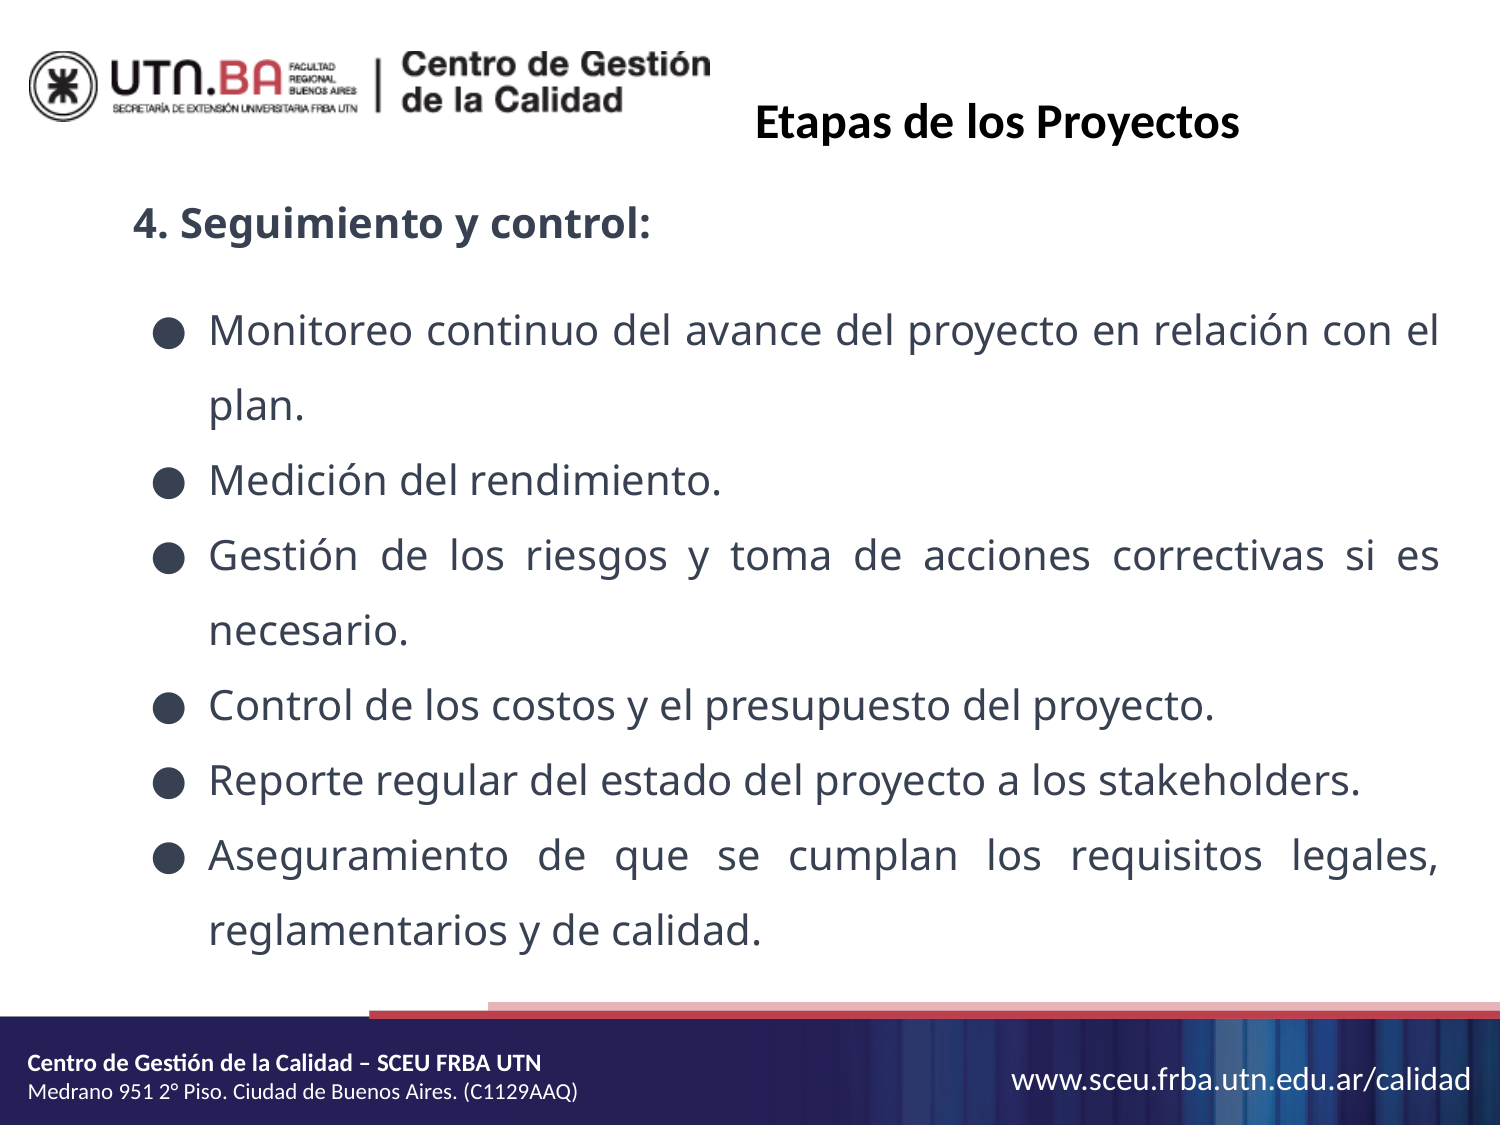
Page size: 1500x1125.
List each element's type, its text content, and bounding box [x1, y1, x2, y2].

picture [87, 1061, 92, 1069]
picture [29, 51, 710, 122]
text_box Etapas de los Proyectos [356, 87, 1256, 163]
picture [191, 1061, 196, 1069]
picture [343, 1061, 348, 1069]
picture [317, 1061, 322, 1069]
picture [224, 1061, 229, 1069]
picture [106, 1061, 111, 1069]
picture [501, 1061, 508, 1068]
picture [419, 1061, 426, 1068]
text_box 4. Seguimiento y control: Monitoreo continuo del avance del proyecto en relación con el plan. Medición del rendimiento. Gestión de los riesgos y toma de acciones correctivas si es necesario. Control de los costos y el presupuesto del proyecto. Reporte regular del estado del proyecto a los stakeholders. Aseguramiento de que se cumplan los requisitos legales, reglamentarios y de calidad. [43, 174, 1456, 1061]
picture [0, 1002, 1500, 1125]
